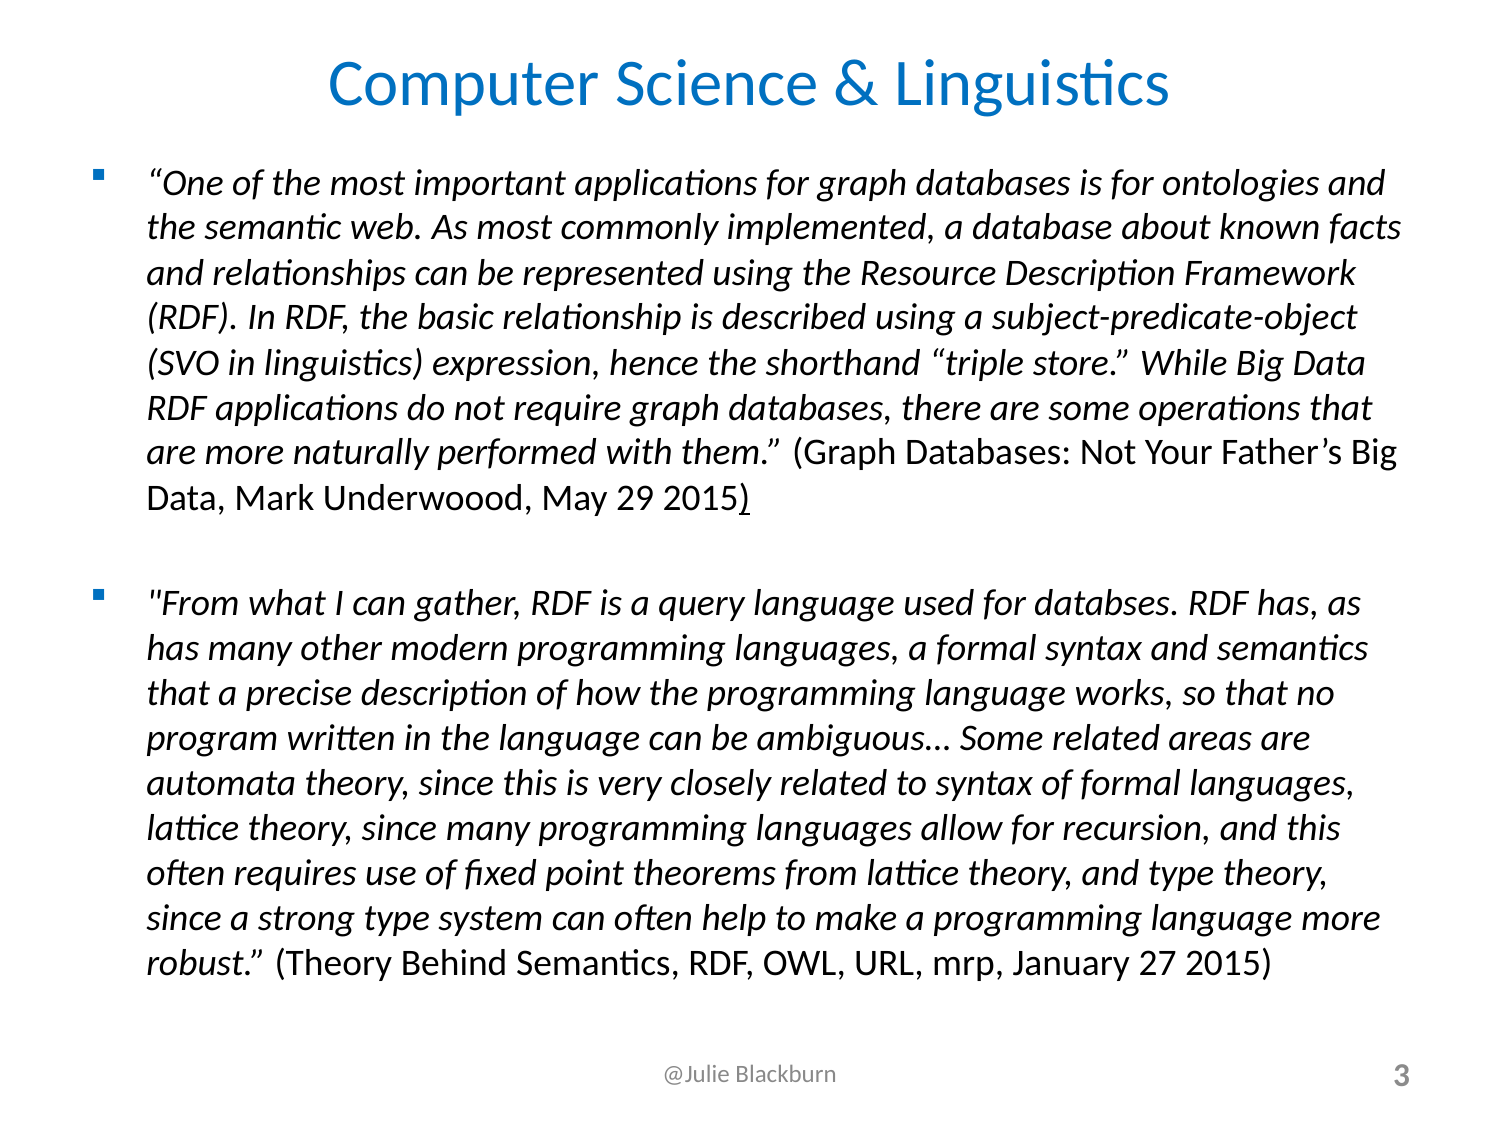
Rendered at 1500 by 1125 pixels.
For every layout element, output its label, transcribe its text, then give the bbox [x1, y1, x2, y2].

slide_number 3 [1074, 1042, 1425, 1103]
list “One of the most important applications for graph databases is for ontologies and the semantic web. As most commonly implemented, a database about known facts and relationships can be represented using the Resource Description Framework (RDF). In RDF, the basic relationship is described using a subject-predicate-object (SVO in linguistics) expression, hence the shorthand “triple store.” While Big Data RDF applications do not require graph databases, there are some operations that are more naturally performed with them.” (Graph Databases: Not Your Father’s Big Data, Mark Underwoood, May 29 2015) "From what I can gather, RDF is a query language used for databses. RDF has, as has many other modern programming languages, a formal syntax and semantics that a precise description of how the programming language works, so that no program written in the language can be ambiguous… Some related areas are automata theory, since this is very closely related to syntax of formal languages, lattice theory, since many programming languages allow for recursion, and this often requires use of fixed point theorems from lattice theory, and type theory, since a strong type system can often help to make a programming language more robust.” (Theory Behind Semantics, RDF, OWL, URL, mrp, January 27 2015) [75, 149, 1425, 1025]
title Computer Science & Linguistics [75, 19, 1425, 138]
footer @Julie Blackburn [512, 1042, 988, 1103]
